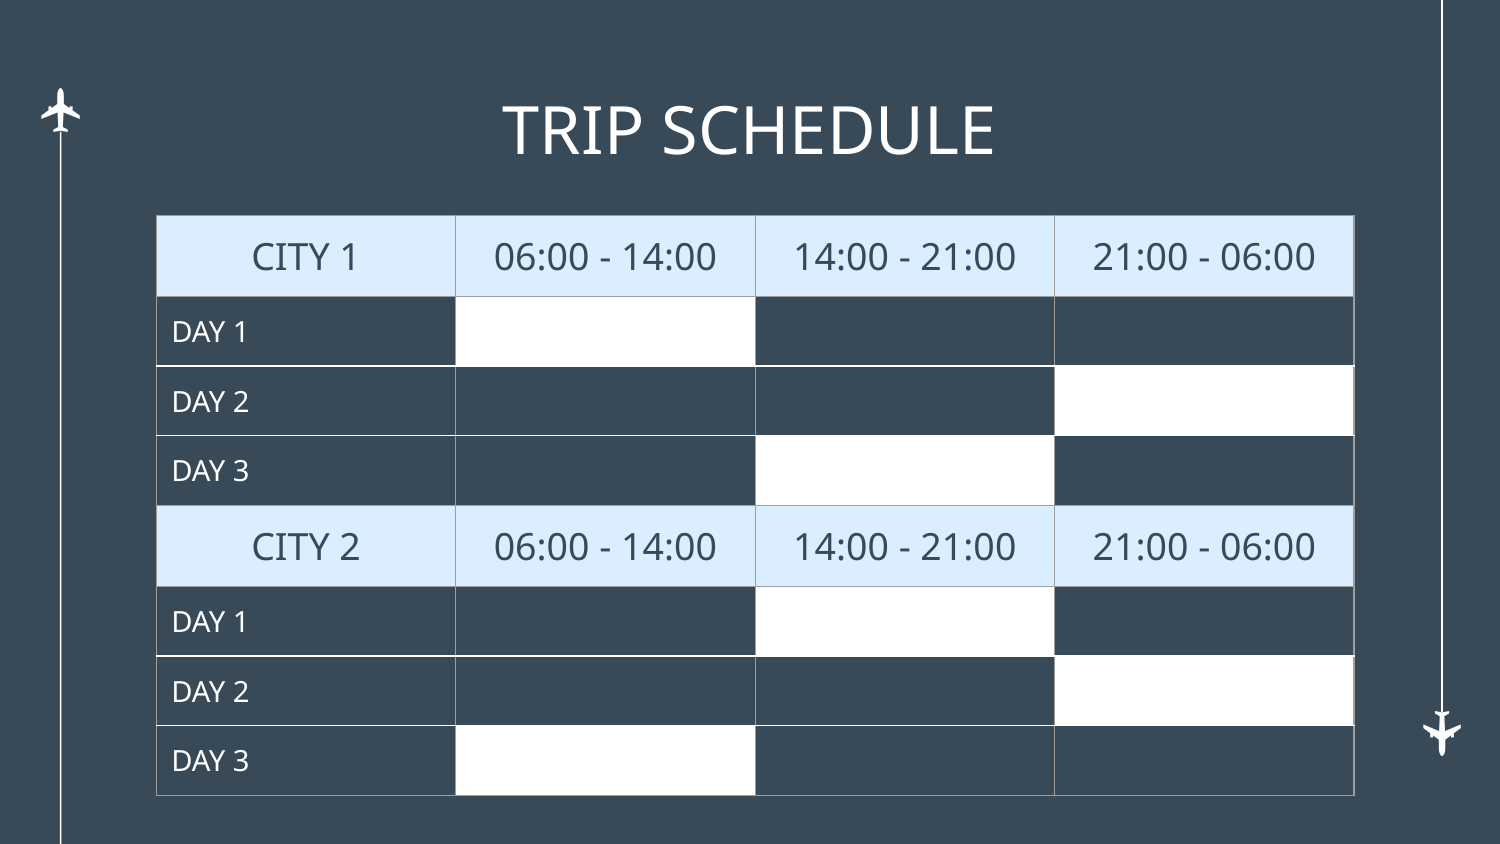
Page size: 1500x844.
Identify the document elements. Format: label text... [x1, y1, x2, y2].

table_cell 14:00 - 21:00 [756, 506, 1054, 586]
table_cell [456, 587, 755, 655]
table_cell DAY 2 [157, 367, 455, 435]
table_cell [756, 657, 1054, 725]
table_cell [756, 726, 1054, 795]
table_cell [756, 587, 1054, 655]
table_cell [756, 297, 1054, 365]
title TRIP SCHEDULE [118, 72, 1382, 167]
table_cell [1055, 436, 1353, 505]
table_cell CITY 2 [157, 506, 455, 586]
table_cell DAY 1 [157, 297, 455, 365]
table_cell DAY 3 [157, 436, 455, 505]
table_header CITY 1 [157, 216, 455, 296]
table_cell DAY 1 [157, 587, 455, 655]
table_cell 06:00 - 14:00 [456, 506, 755, 586]
table_cell [456, 726, 755, 795]
picture [1420, 711, 1464, 756]
table_cell [756, 367, 1054, 435]
table_cell [1055, 587, 1353, 655]
table_cell [456, 436, 755, 505]
table_cell [456, 297, 755, 365]
table_cell [456, 367, 755, 435]
table_cell [1055, 297, 1353, 365]
picture [38, 88, 83, 132]
table_cell DAY 3 [157, 726, 455, 795]
table_cell 21:00 - 06:00 [1055, 506, 1353, 586]
table_cell [1055, 657, 1353, 725]
table_header 06:00 - 14:00 [456, 216, 755, 296]
table_cell [1055, 367, 1353, 435]
table_cell DAY 2 [157, 657, 455, 725]
table_header 14:00 - 21:00 [756, 216, 1054, 296]
table_header 21:00 - 06:00 [1055, 216, 1353, 296]
table_cell [456, 657, 755, 725]
table_cell [756, 436, 1054, 505]
table_cell [1055, 726, 1353, 795]
